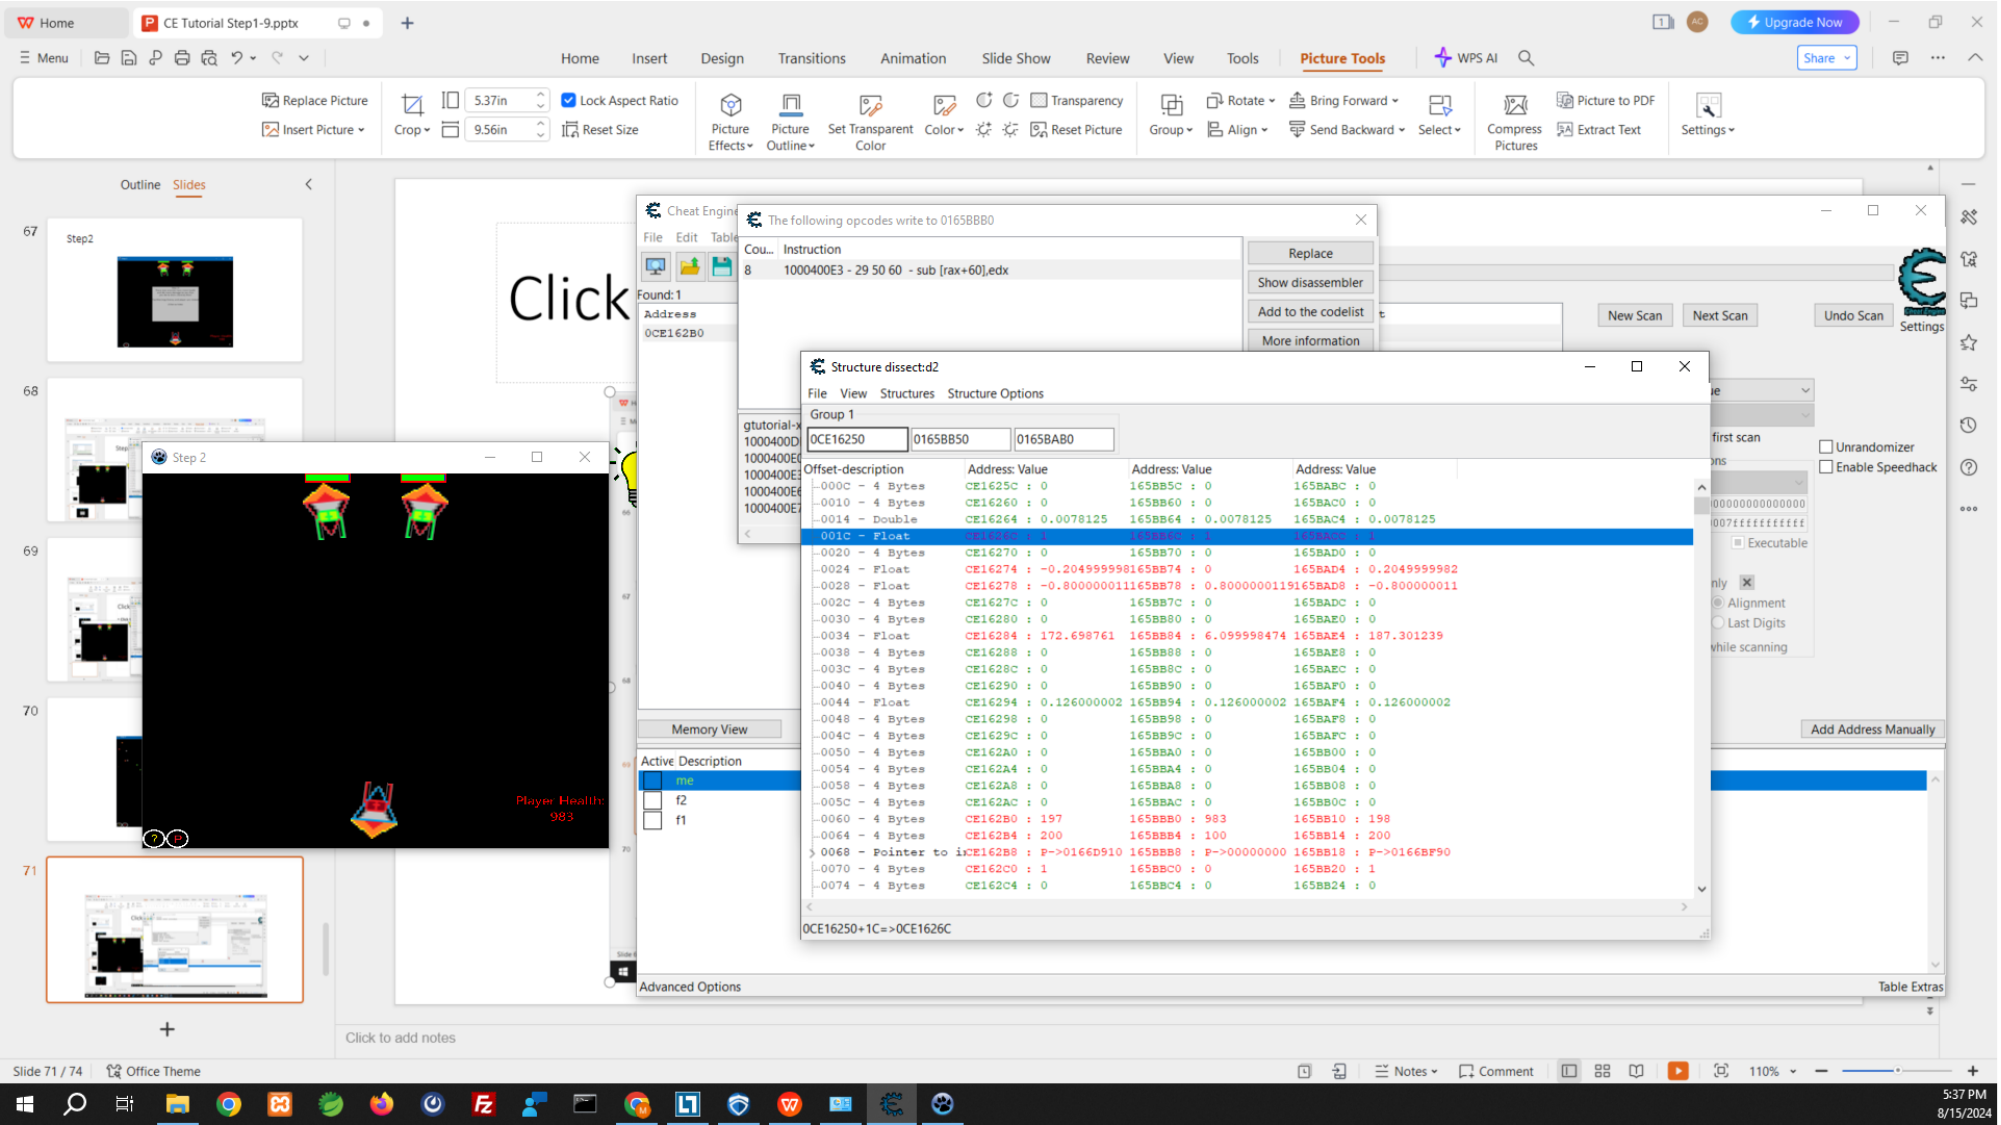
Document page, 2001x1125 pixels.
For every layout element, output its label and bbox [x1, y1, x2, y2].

list [0, 0, 1998, 1125]
